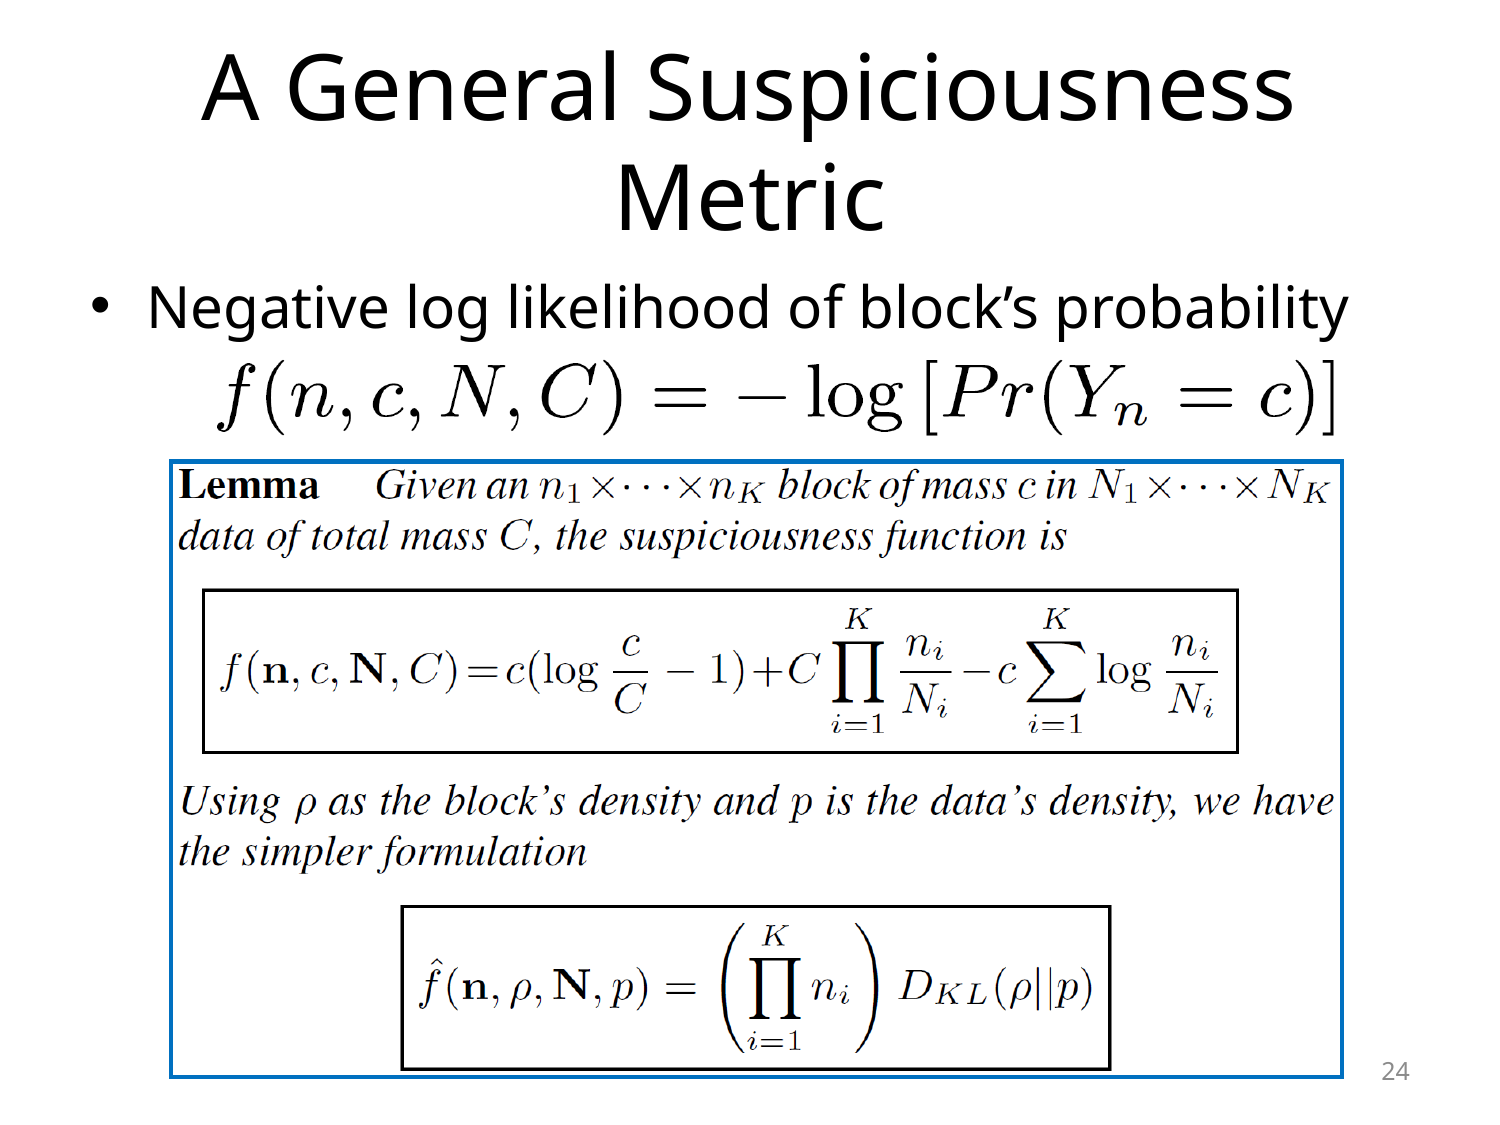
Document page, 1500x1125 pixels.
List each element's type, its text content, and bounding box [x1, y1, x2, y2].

slide_number 24 [1074, 1042, 1425, 1103]
title A General Suspiciousness Metric [75, 45, 1425, 233]
picture [172, 463, 1340, 1076]
list Negative log likelihood of block’s probability [75, 262, 1425, 1005]
picture [208, 356, 1340, 445]
